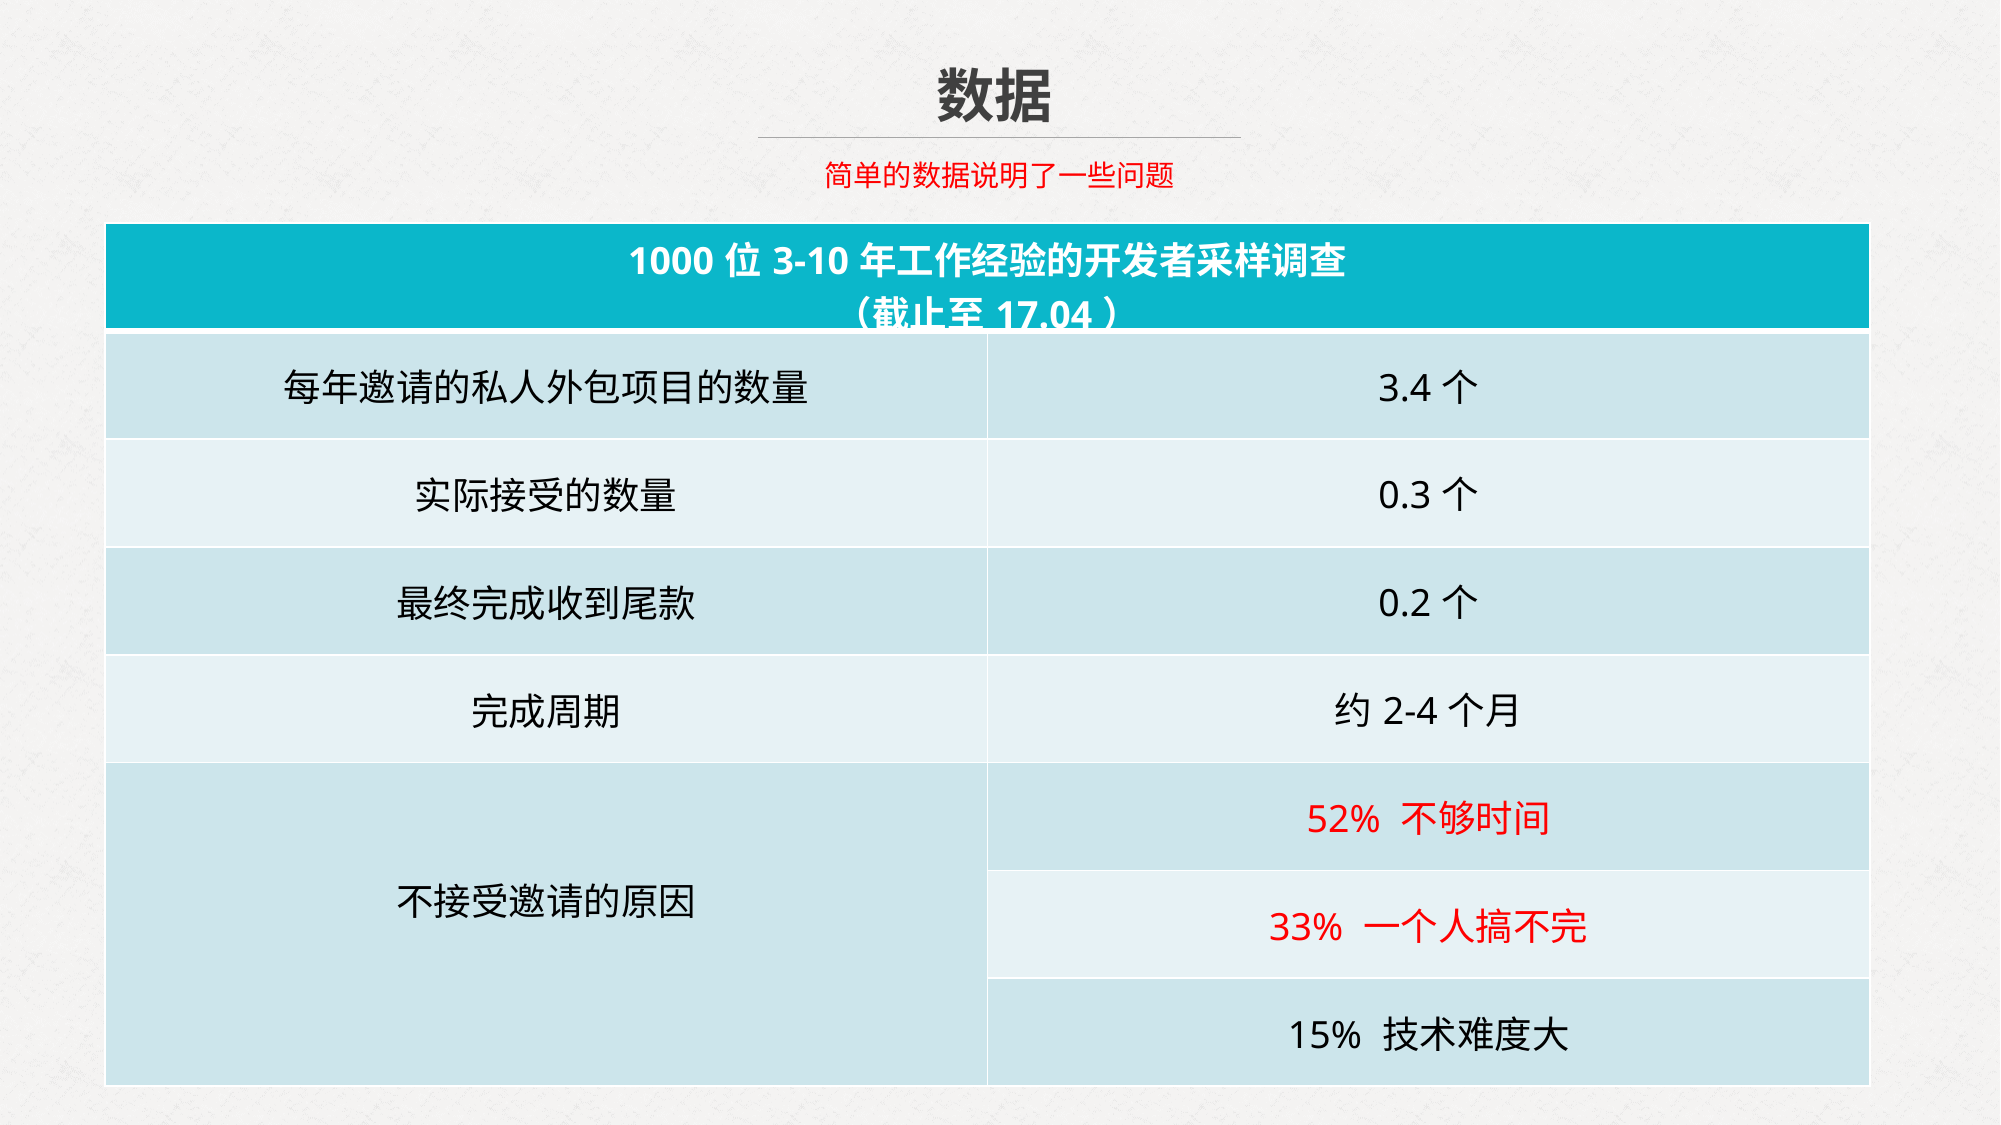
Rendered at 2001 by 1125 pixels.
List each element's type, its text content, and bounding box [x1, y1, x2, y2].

table_cell 52% 不够时间 [988, 763, 1869, 870]
text_box 做了什么？ [0, 0, 2000, 1125]
table_cell 0.3个 [988, 440, 1869, 546]
text_box 简单的数据说明了一些问题 [824, 157, 1176, 193]
table_cell 33% 一个人搞不完 [988, 871, 1869, 977]
table_cell 每年邀请的私人外包项目的数量 [106, 334, 987, 438]
table_cell 完成周期 [106, 656, 987, 762]
text_box 数据 [749, 51, 1241, 137]
table_cell 0.2个 [988, 548, 1869, 654]
table_cell 实际接受的数量 [106, 440, 987, 546]
table_cell 最终完成收到尾款 [106, 548, 987, 654]
table_cell 3.4个 [988, 334, 1869, 438]
table_cell 不接受邀请的原因 [106, 763, 987, 1085]
table_cell 约2-4个月 [988, 656, 1869, 762]
table_header 1000位3-10年工作经验的开发者采样调查 （截止至17.04） [106, 224, 1869, 328]
table_cell 15% 技术难度大 [988, 979, 1869, 1085]
